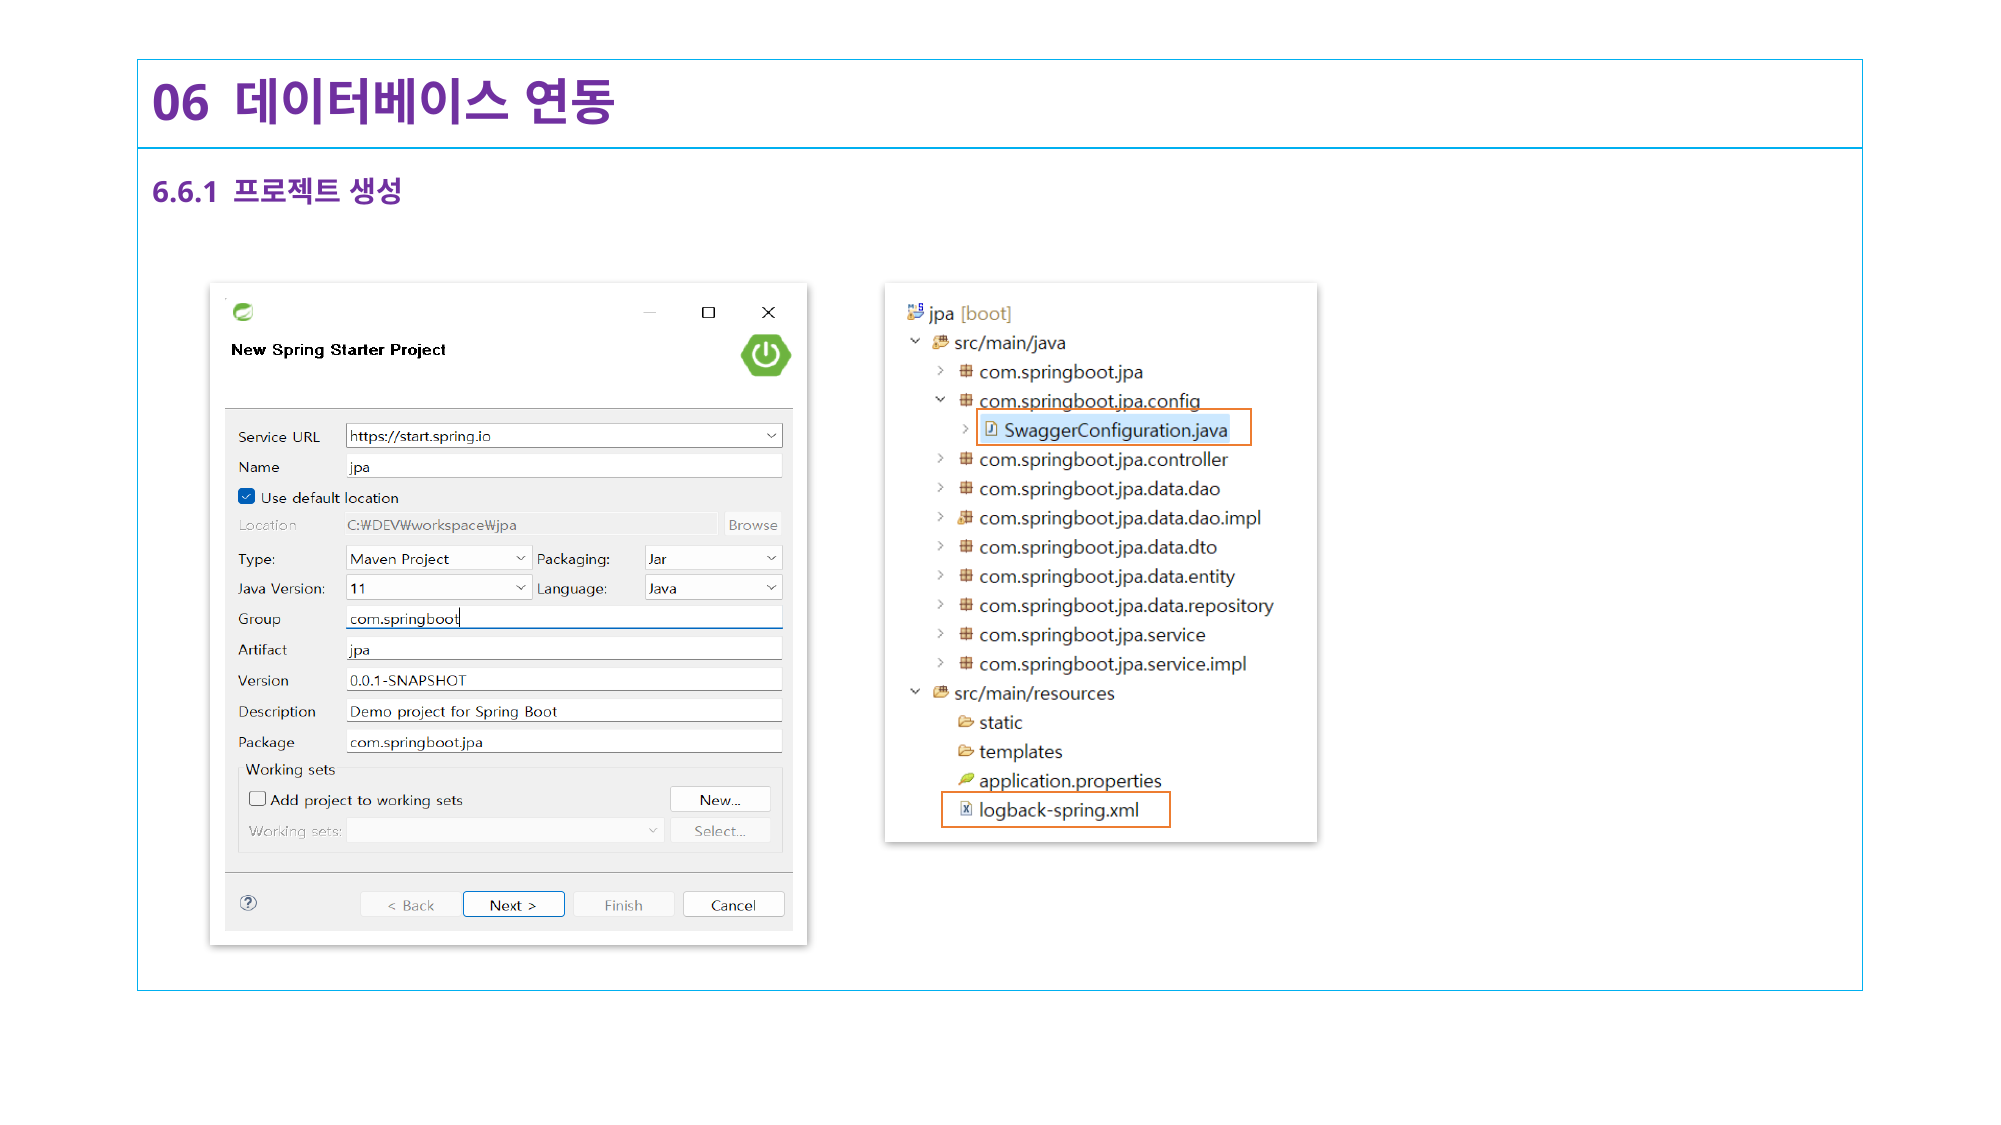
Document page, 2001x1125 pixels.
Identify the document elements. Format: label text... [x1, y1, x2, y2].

picture [899, 297, 1303, 828]
picture [224, 297, 793, 931]
title 06 데이터베이스 연동 [137, 59, 1863, 148]
list 6.6.1 프로젝트 생성 [137, 148, 1863, 991]
